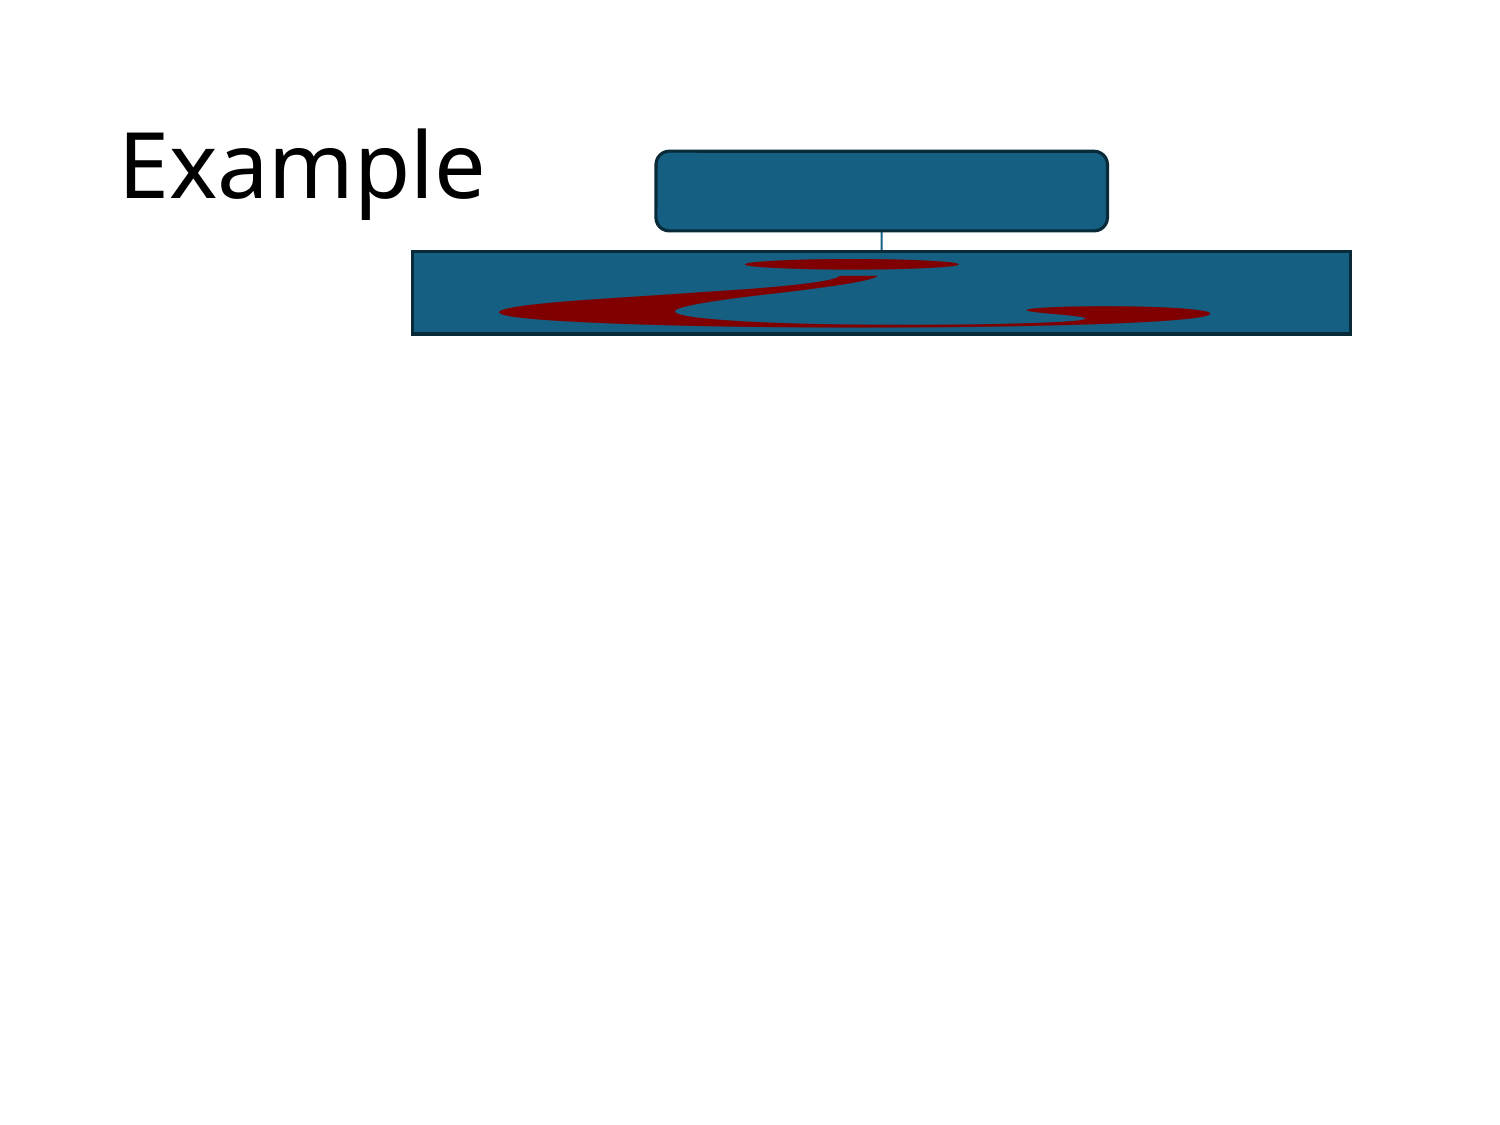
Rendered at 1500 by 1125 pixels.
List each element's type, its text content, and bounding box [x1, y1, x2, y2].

title Example [103, 59, 1397, 278]
